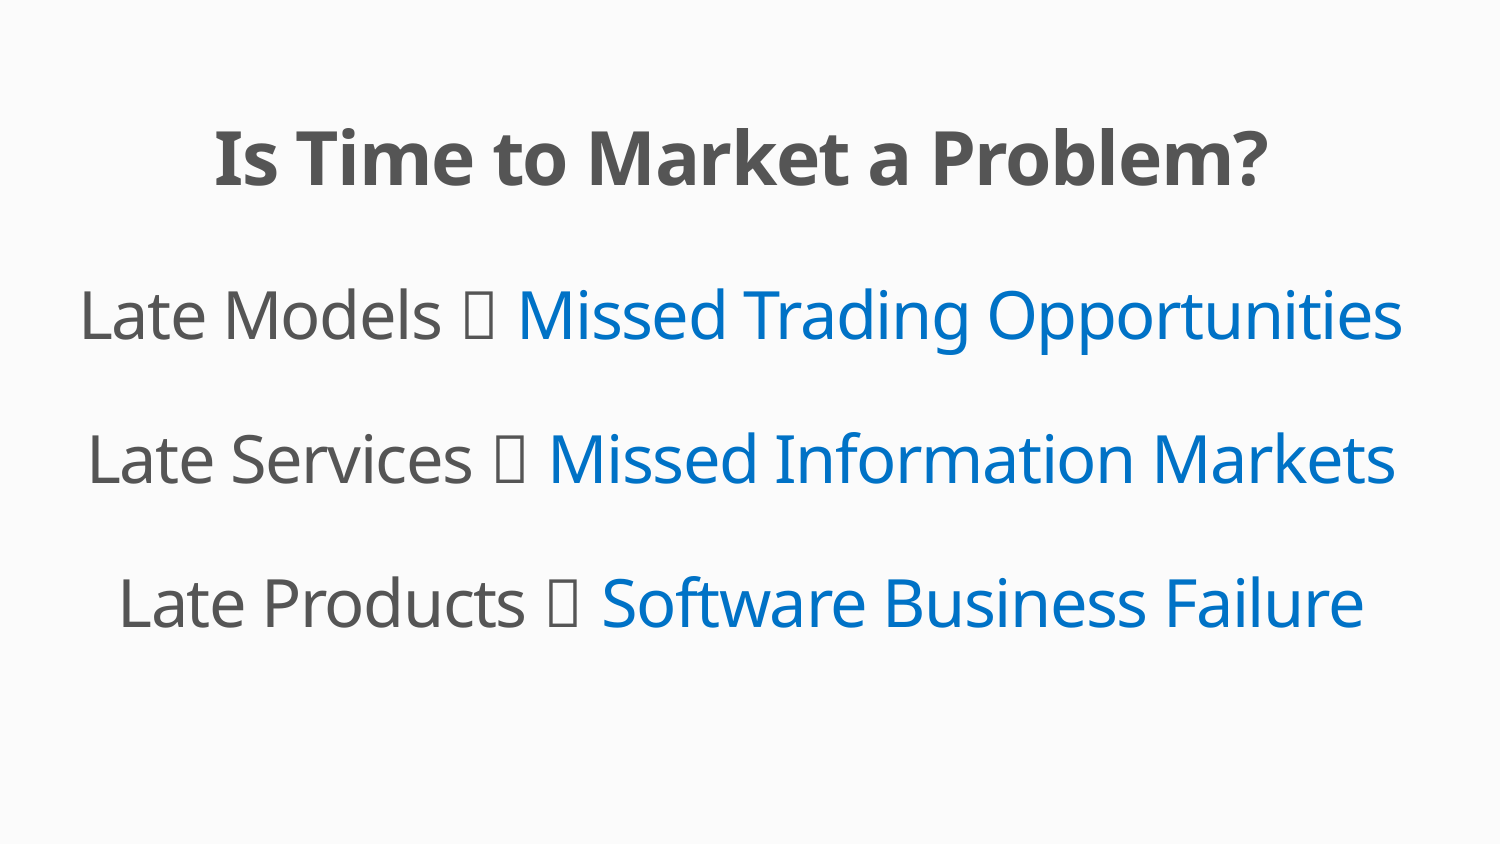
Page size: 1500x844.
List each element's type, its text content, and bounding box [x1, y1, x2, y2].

title Is Time to Market a Problem? Late Models  Missed Trading Opportunities Late Services  Missed Information Markets Late Products  Software Business Failure [54, 120, 1430, 739]
